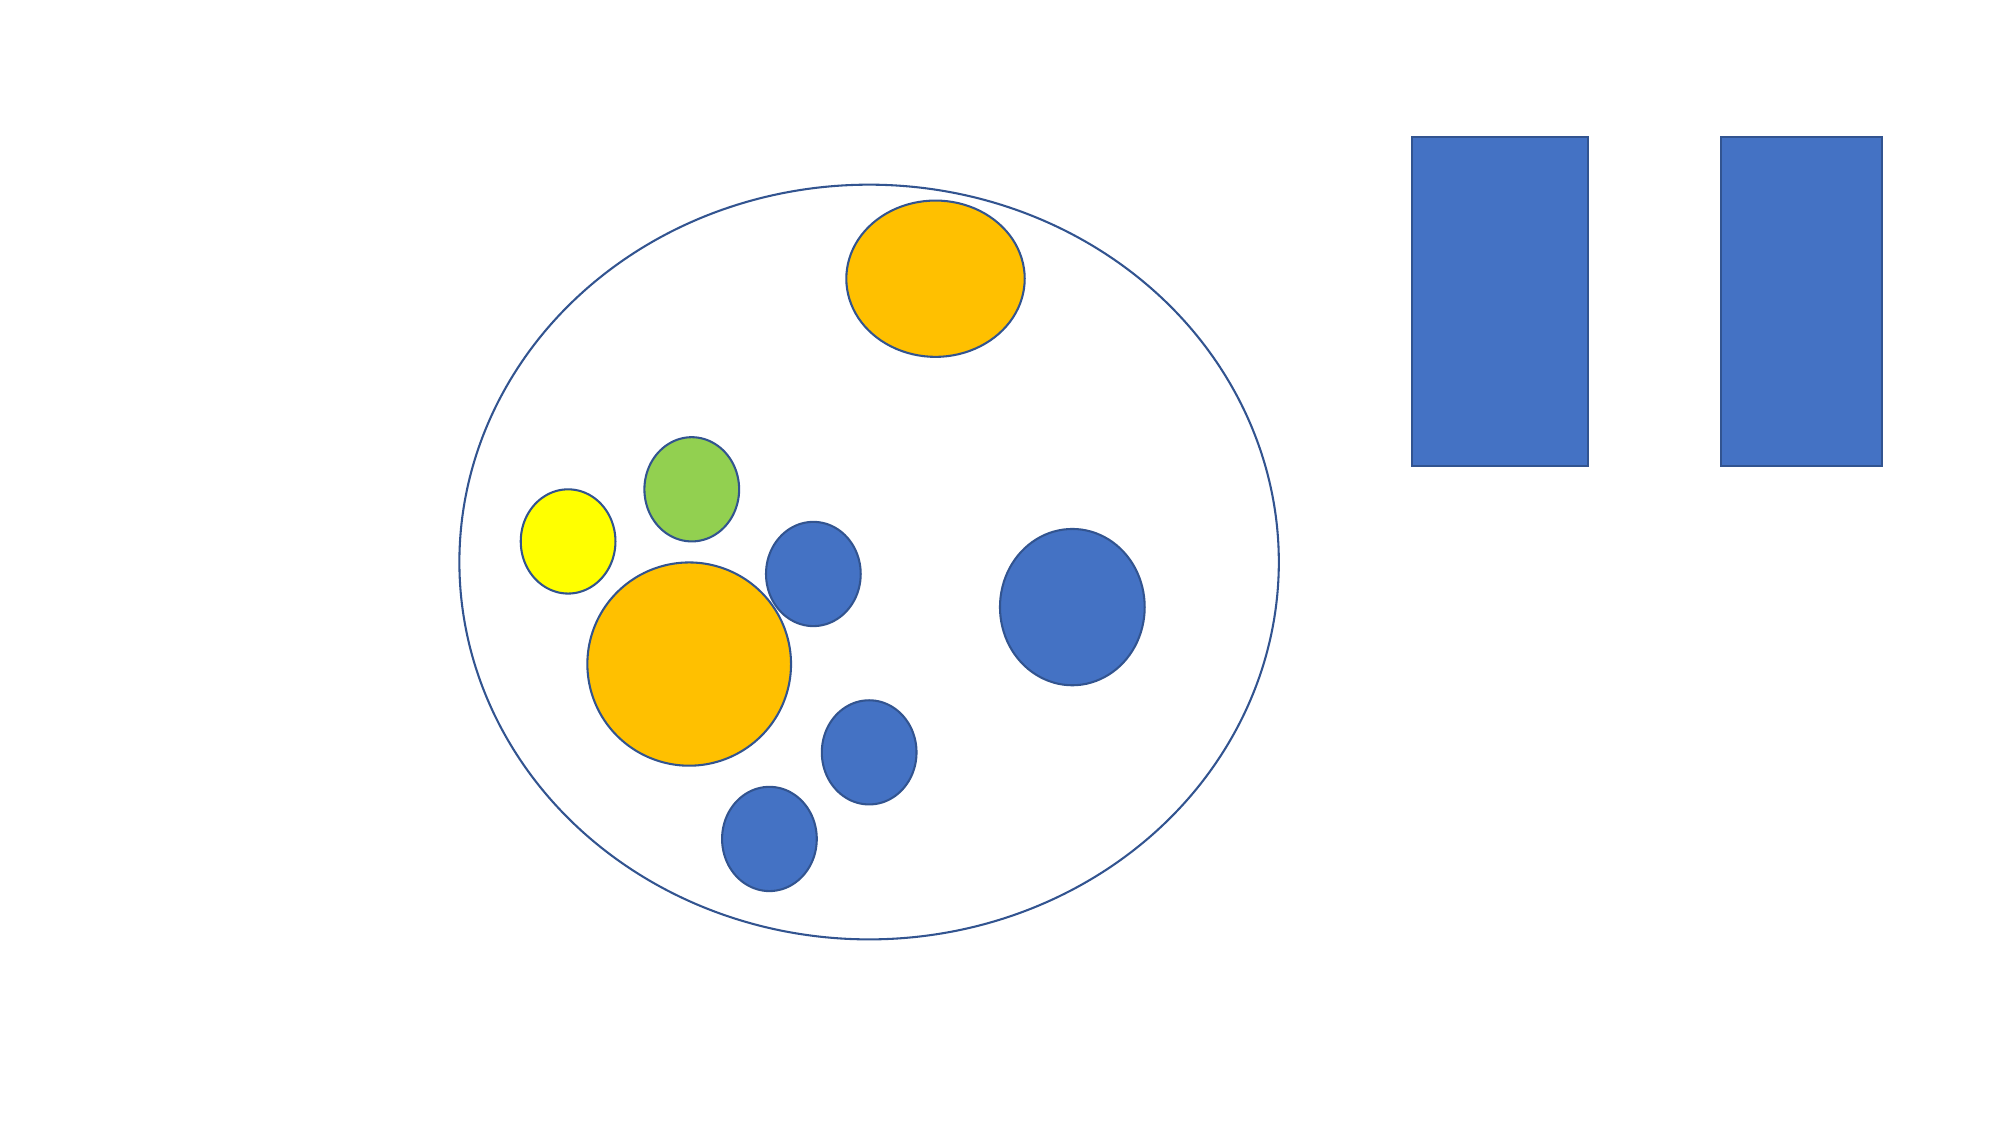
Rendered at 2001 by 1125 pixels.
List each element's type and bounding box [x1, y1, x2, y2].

text_box [458, 183, 1280, 941]
text_box [1411, 136, 1589, 467]
text_box [586, 561, 793, 767]
text_box [820, 699, 918, 806]
text_box [998, 527, 1146, 687]
text_box [519, 488, 617, 595]
text_box [643, 436, 741, 543]
text_box [845, 199, 1026, 358]
text_box [764, 520, 862, 628]
text_box [721, 785, 818, 893]
text_box [1720, 136, 1883, 467]
